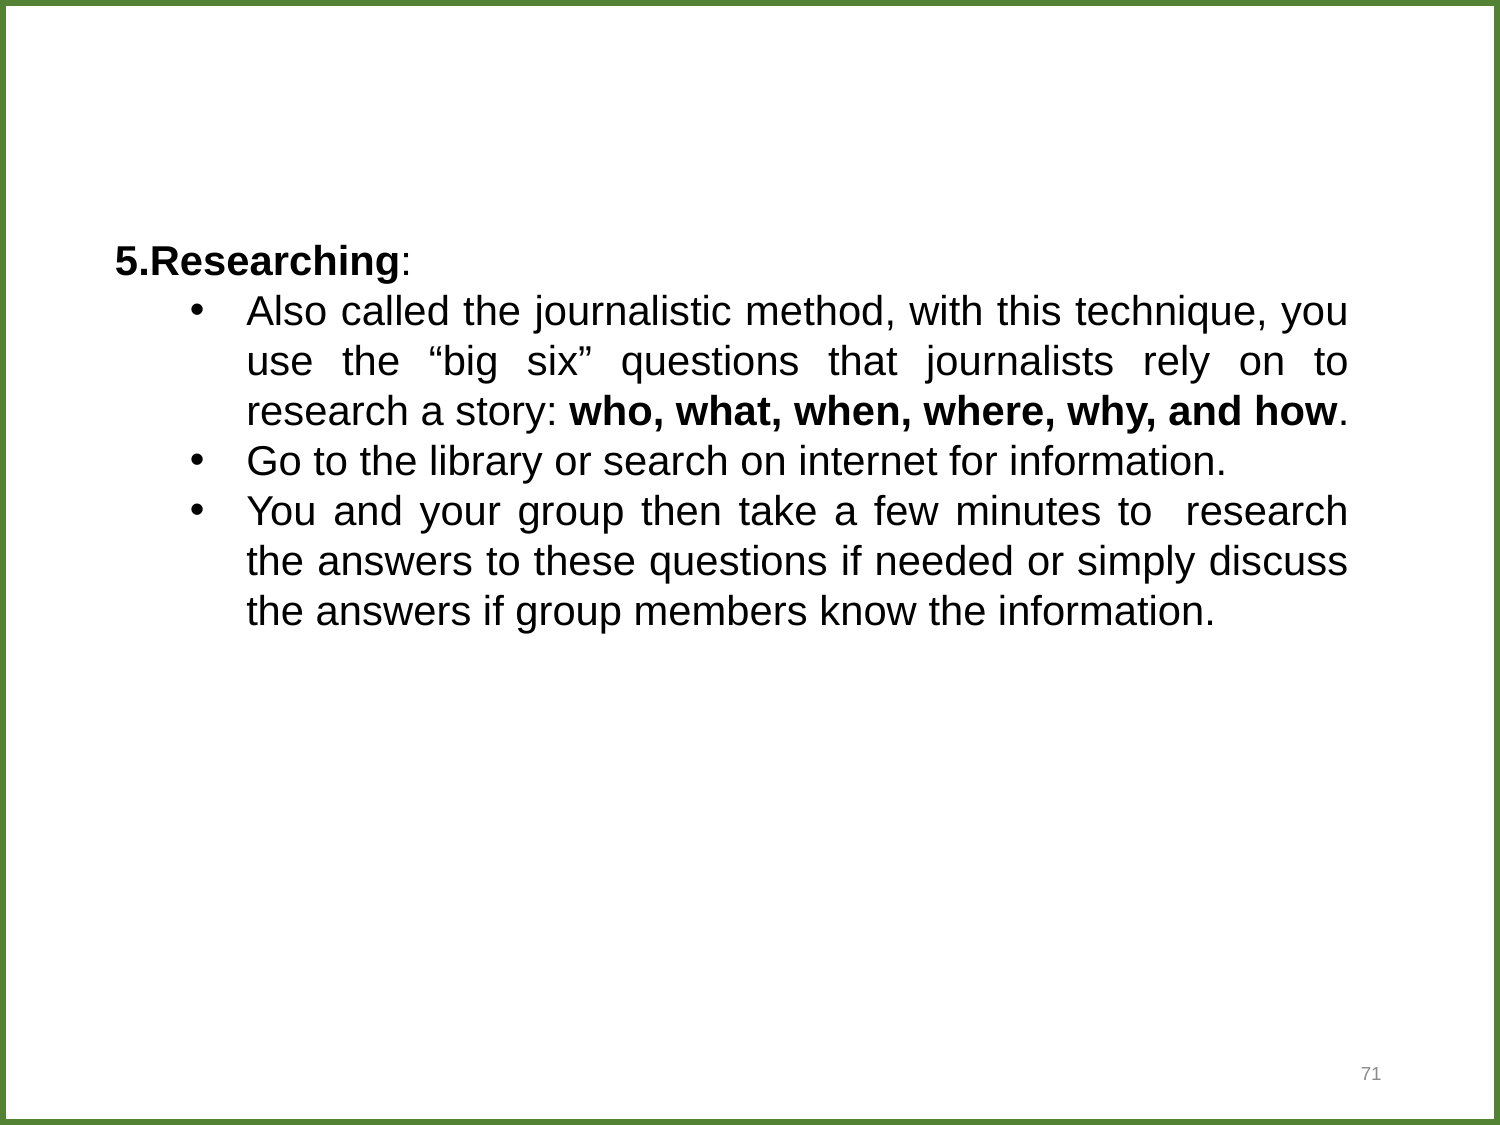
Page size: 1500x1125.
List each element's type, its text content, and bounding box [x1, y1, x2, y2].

text_box 5.Researching: Also called the journalistic method, with this technique, you use the “big six” questions that journalists rely on to research a story: who, what, when, where, why, and how. Go to the library or search on internet for information. You and your group then take a few minutes to research the answers to these questions if needed or simply discuss the answers if group members know the information. [100, 226, 1365, 642]
slide_number 71 [1059, 1042, 1397, 1103]
